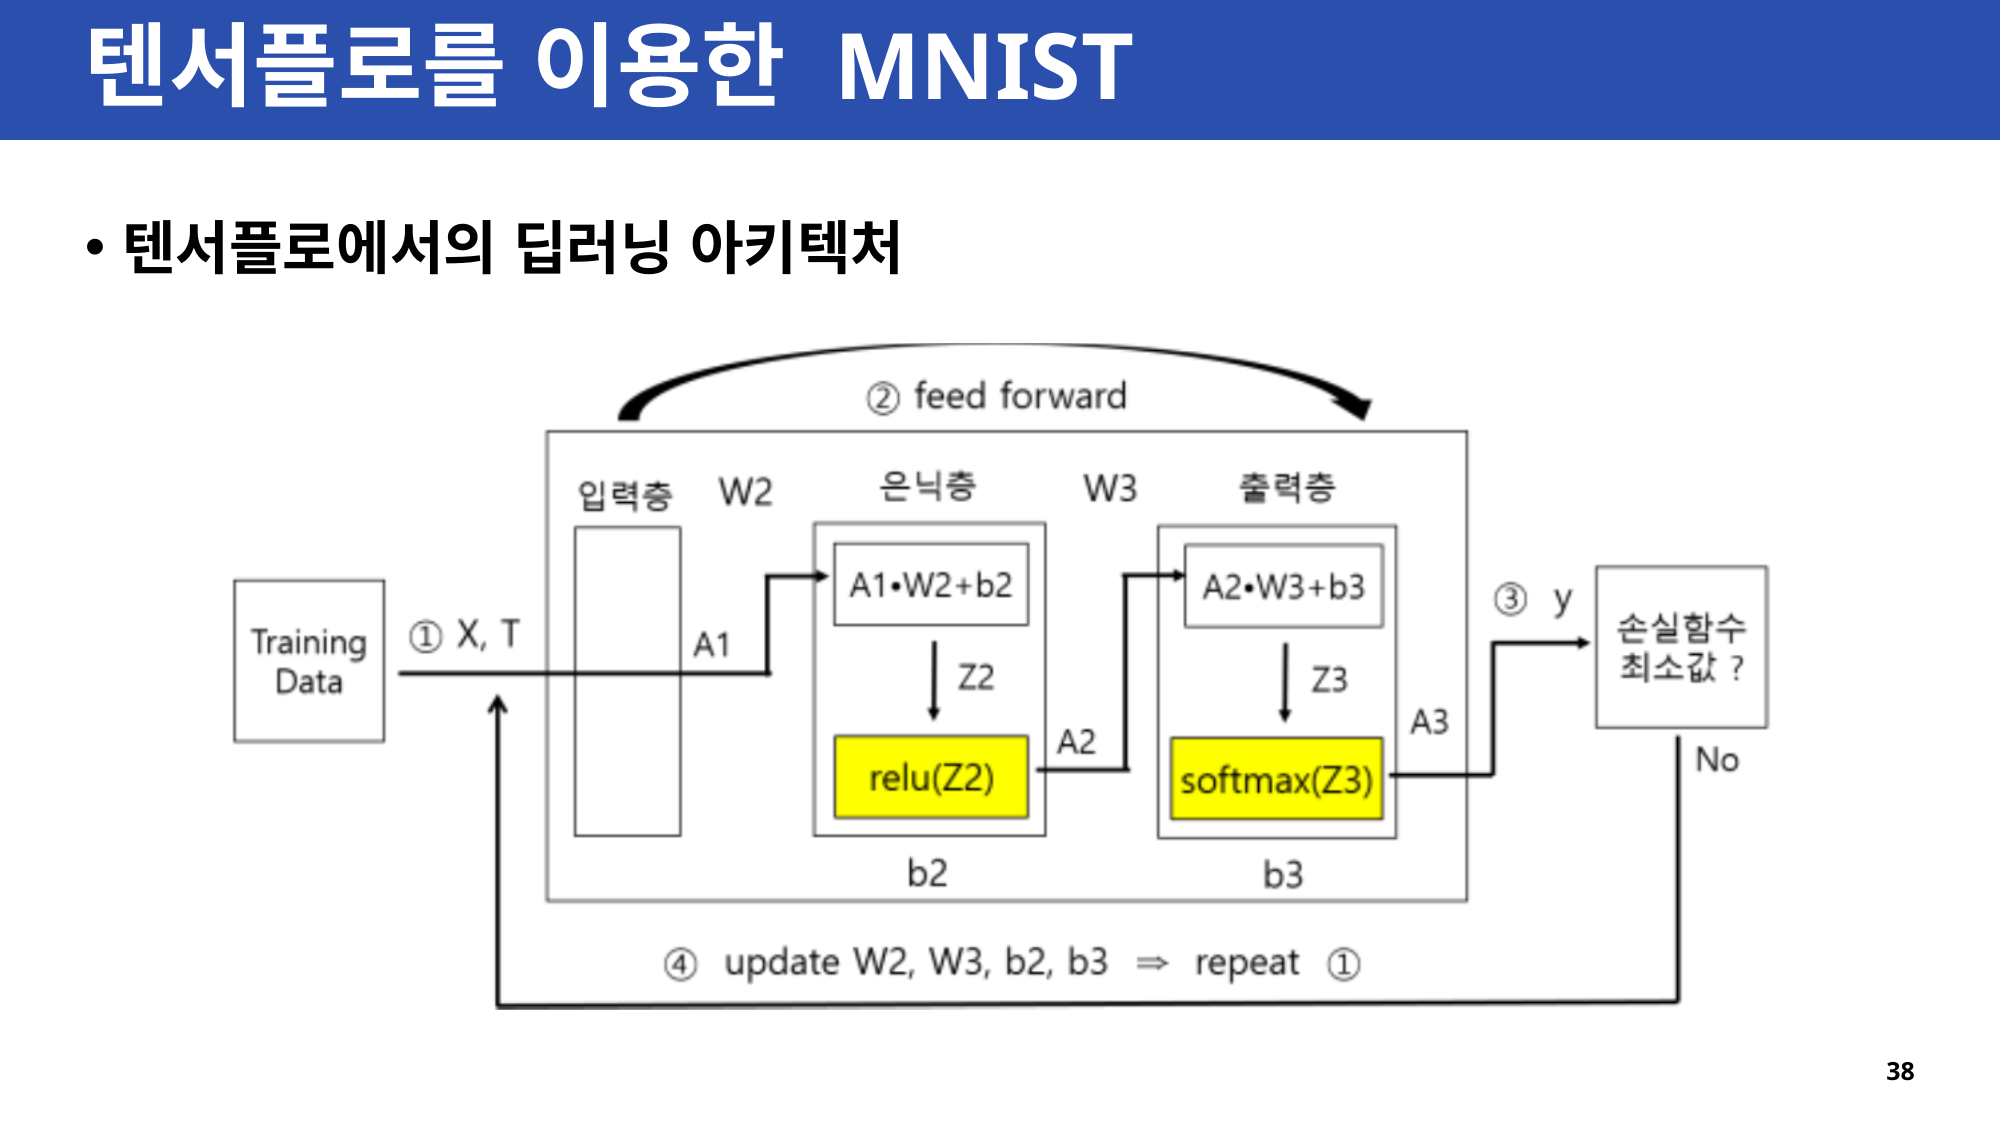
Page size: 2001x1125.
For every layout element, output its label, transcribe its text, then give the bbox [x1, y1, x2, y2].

title 텐서플로를 이용한 MNIST [69, 7, 1823, 133]
slide_number 38 [1412, 1042, 1930, 1103]
list 텐서플로에서의 딥러닝 아키텍처 [69, 168, 1930, 1019]
picture [223, 334, 1777, 1019]
